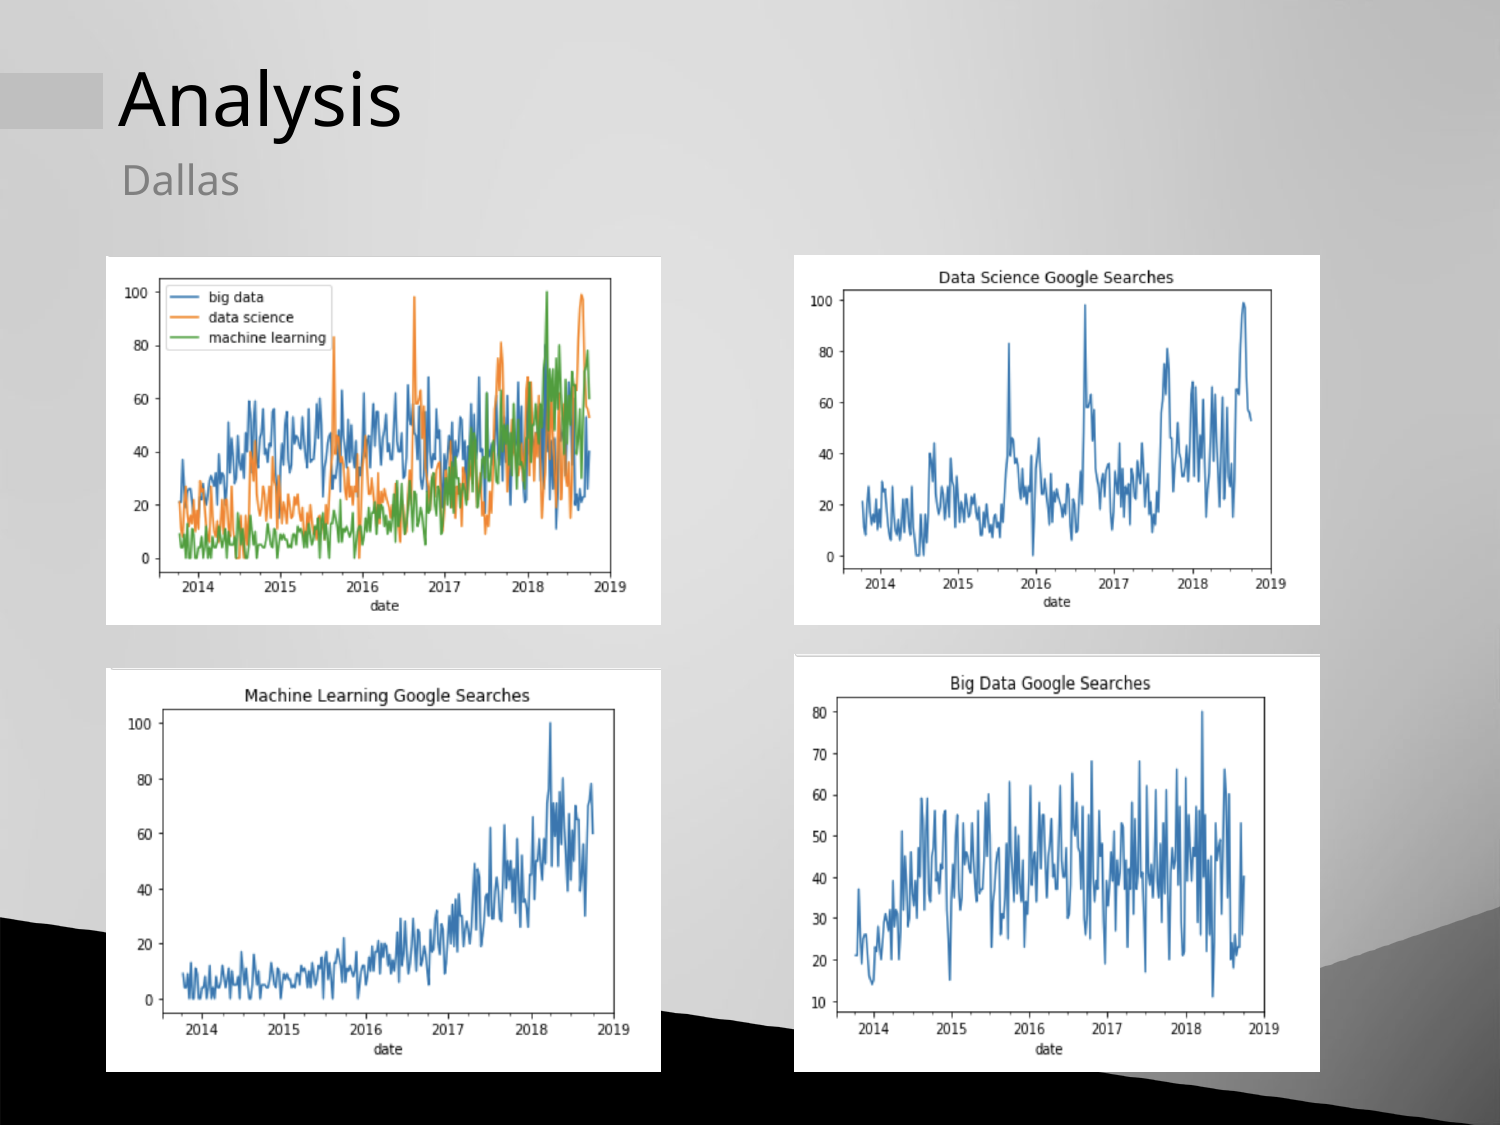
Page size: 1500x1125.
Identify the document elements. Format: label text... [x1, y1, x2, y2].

title Analysis [103, 38, 1397, 166]
text_box Dallas [106, 146, 369, 212]
picture [0, 0, 1500, 1125]
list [106, 256, 661, 625]
